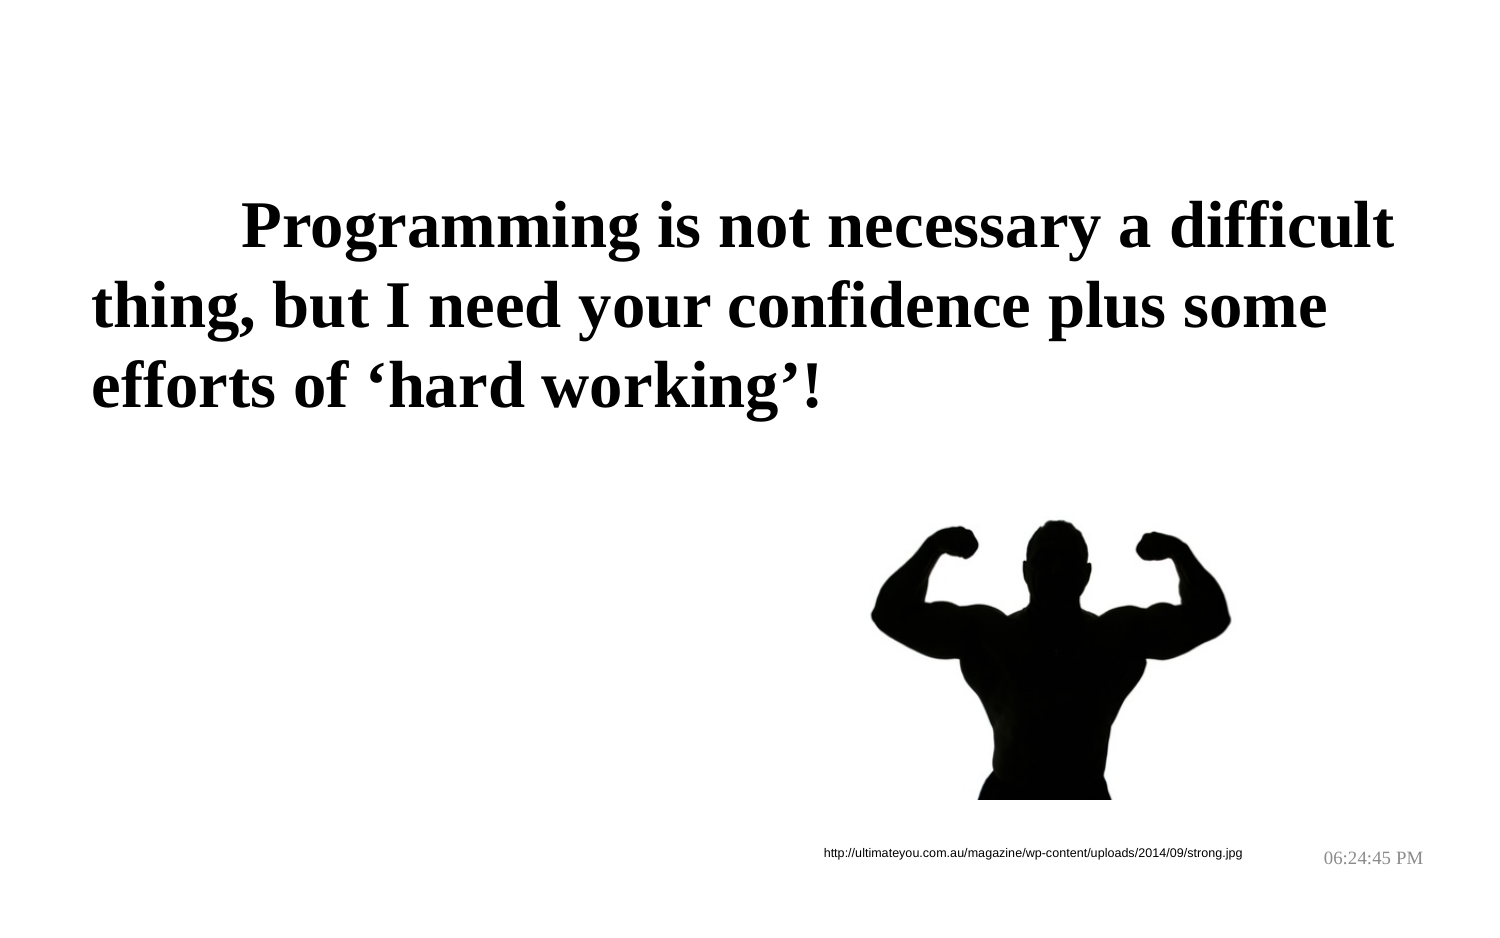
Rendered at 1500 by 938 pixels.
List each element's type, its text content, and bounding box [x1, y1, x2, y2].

picture [844, 515, 1270, 801]
list Programming is not necessary a difficult thing, but I need your confidence plus some efforts of ‘hard working’! [76, 173, 1427, 772]
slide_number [829, 844, 1424, 871]
text_box http://ultimateyou.com.au/magazine/wp-content/uploads/2014/09/strong.jpg [808, 837, 1263, 868]
